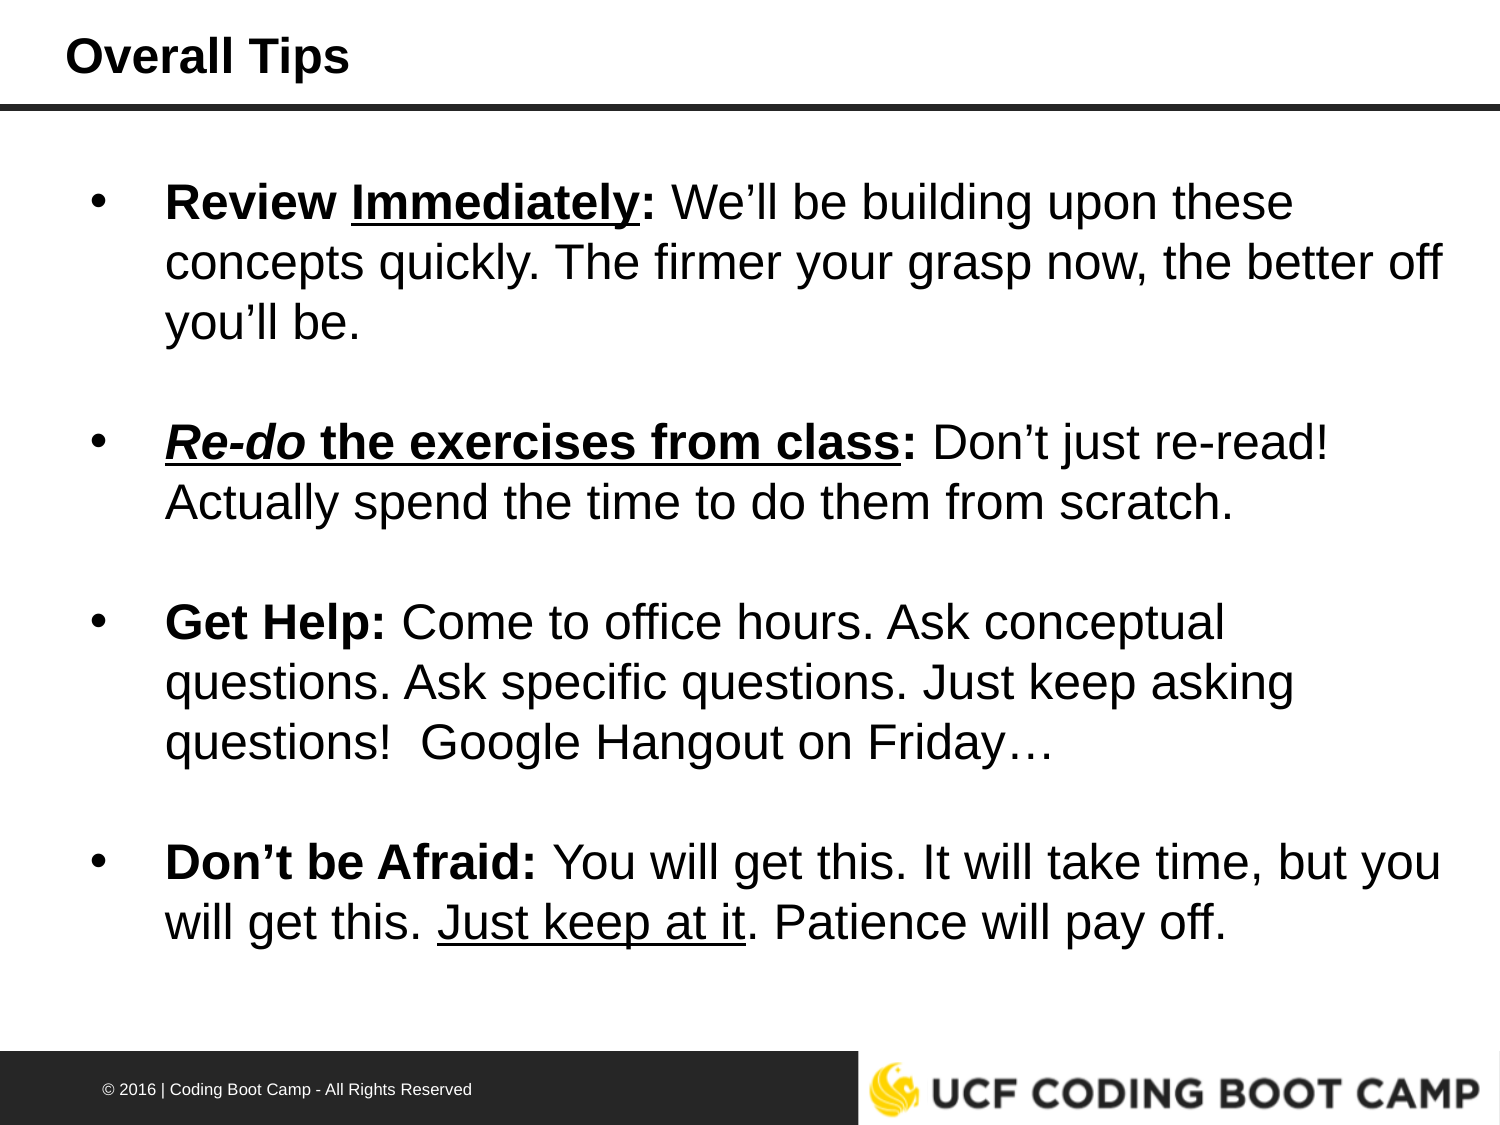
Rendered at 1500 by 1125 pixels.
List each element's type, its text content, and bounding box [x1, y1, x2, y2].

text_box Review Immediately: We’ll be building upon these concepts quickly. The firmer your grasp now, the better off you’ll be. Re-do the exercises from class: Don’t just re-read! Actually spend the time to do them from scratch. Get Help: Come to office hours. Ask conceptual questions. Ask specific questions. Just keep asking questions! Google Hangout on Friday… Don’t be Afraid: You will get this. It will take time, but you will get this. Just keep at it. Patience will pay off. [37, 162, 1483, 963]
title Overall Tips [50, 0, 948, 108]
picture [858, 1051, 1500, 1125]
